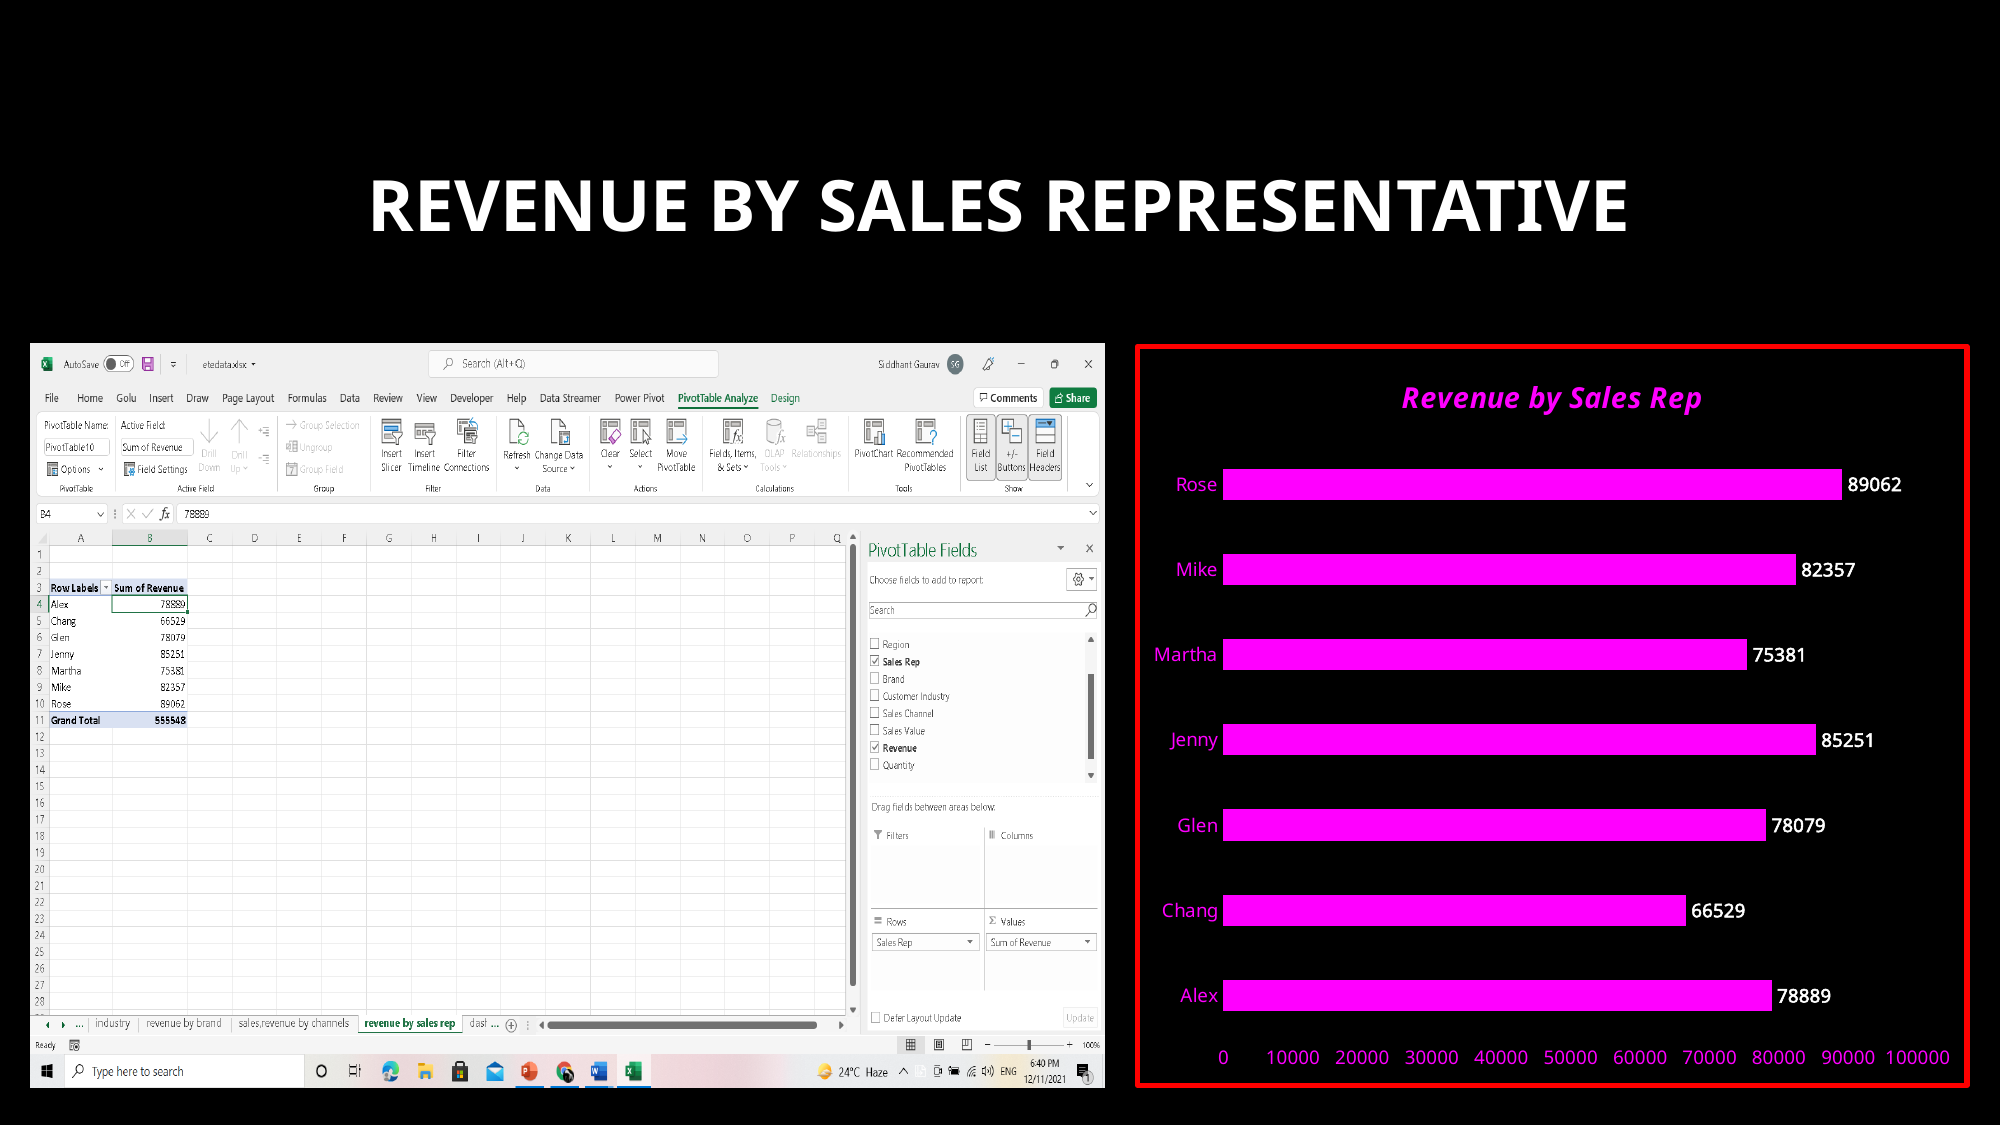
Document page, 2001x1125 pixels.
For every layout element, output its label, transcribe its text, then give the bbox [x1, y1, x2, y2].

chart [1134, 343, 1971, 1089]
picture [29, 343, 1106, 1089]
title REVENUE BY SALES REPRESENTATIVE [149, 99, 1849, 318]
